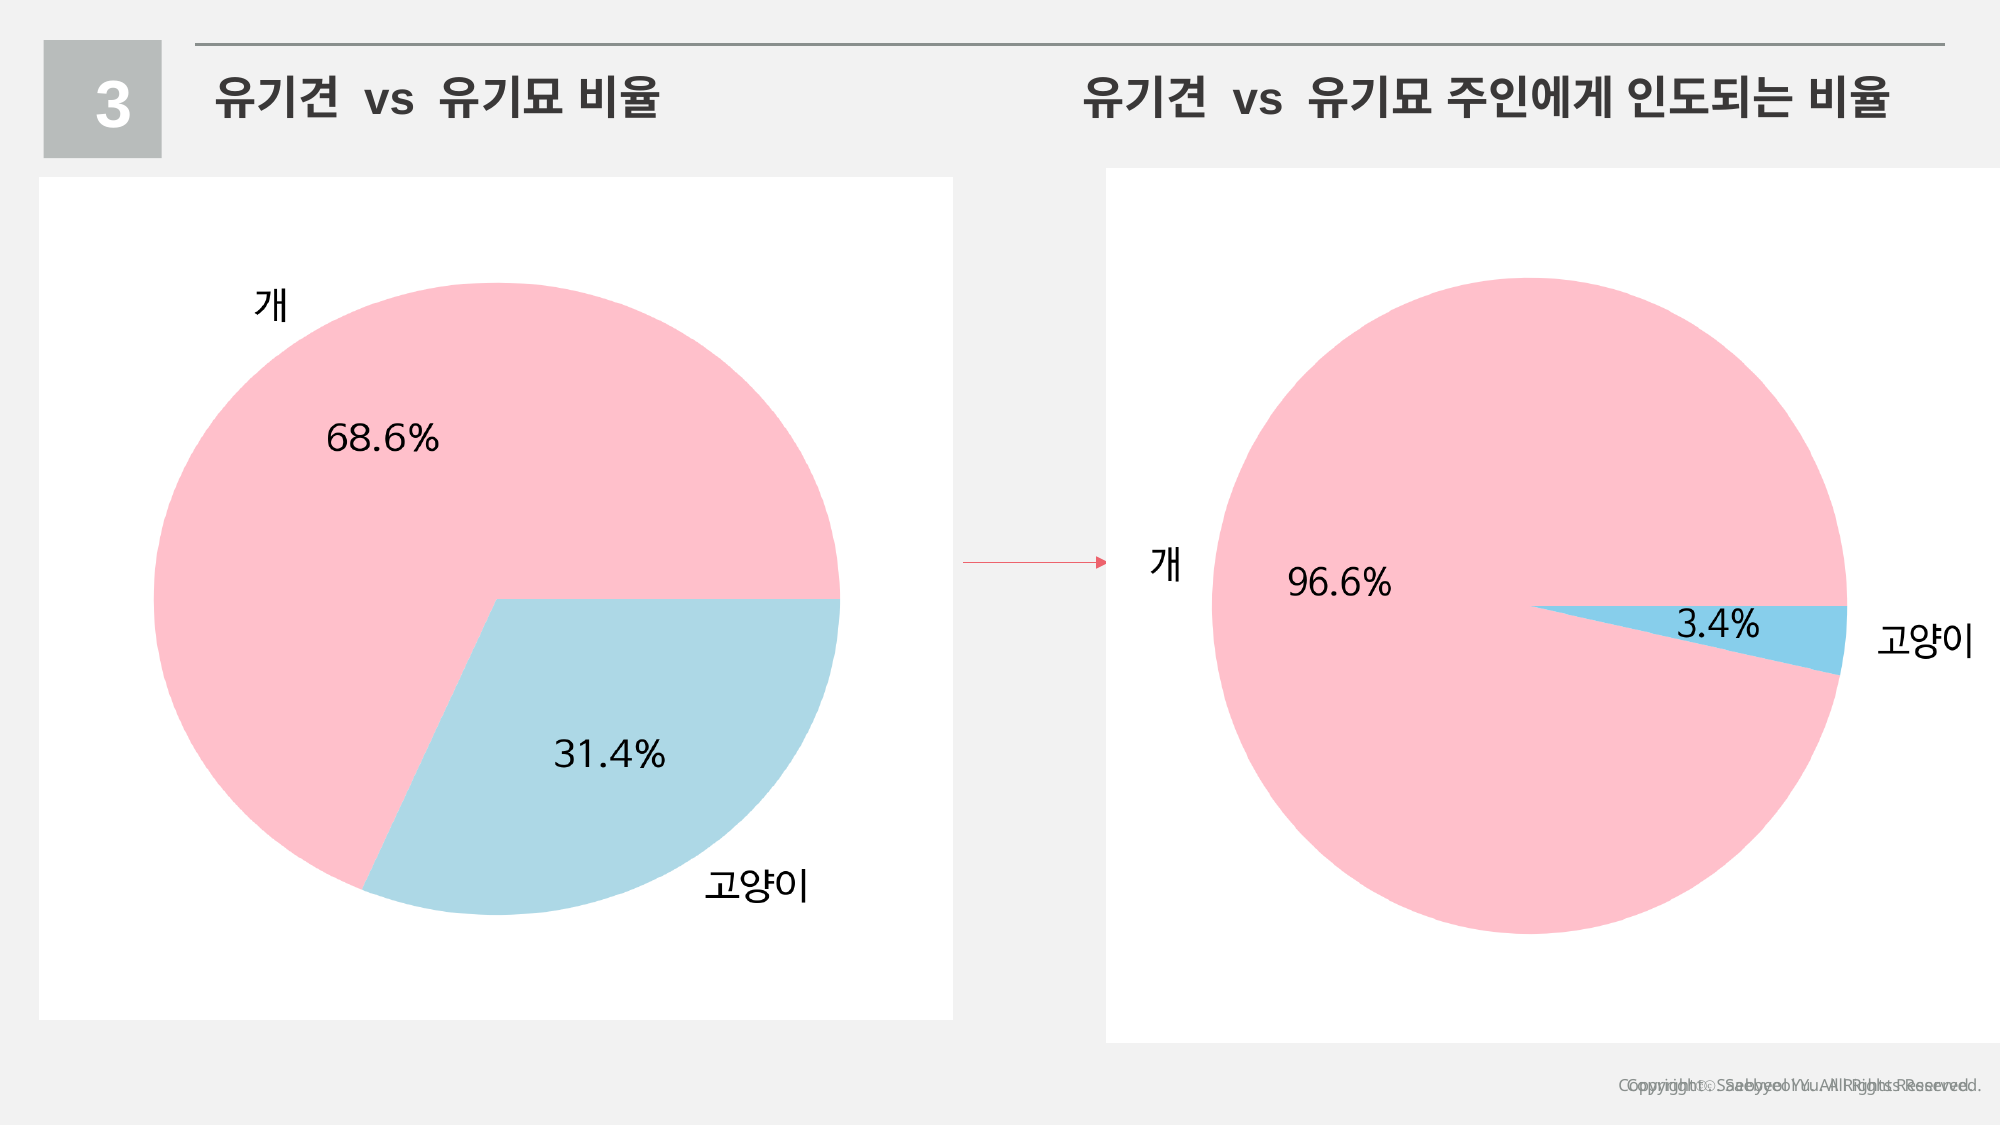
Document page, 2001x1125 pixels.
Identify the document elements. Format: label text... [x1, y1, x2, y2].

text_box Copyrightⓒ. Saebyeol Yu. All Rights Reserved. [1603, 1067, 1989, 1102]
text_box 유기견 vs 유기묘 주인에게 인도되는 비율 [1068, 60, 1963, 131]
text_box 3 [80, 52, 123, 148]
text_box 유기견 vs 유기묘 비율 [199, 60, 906, 131]
text_box [42, 39, 163, 159]
picture [39, 177, 953, 1020]
picture [1105, 168, 2000, 1043]
